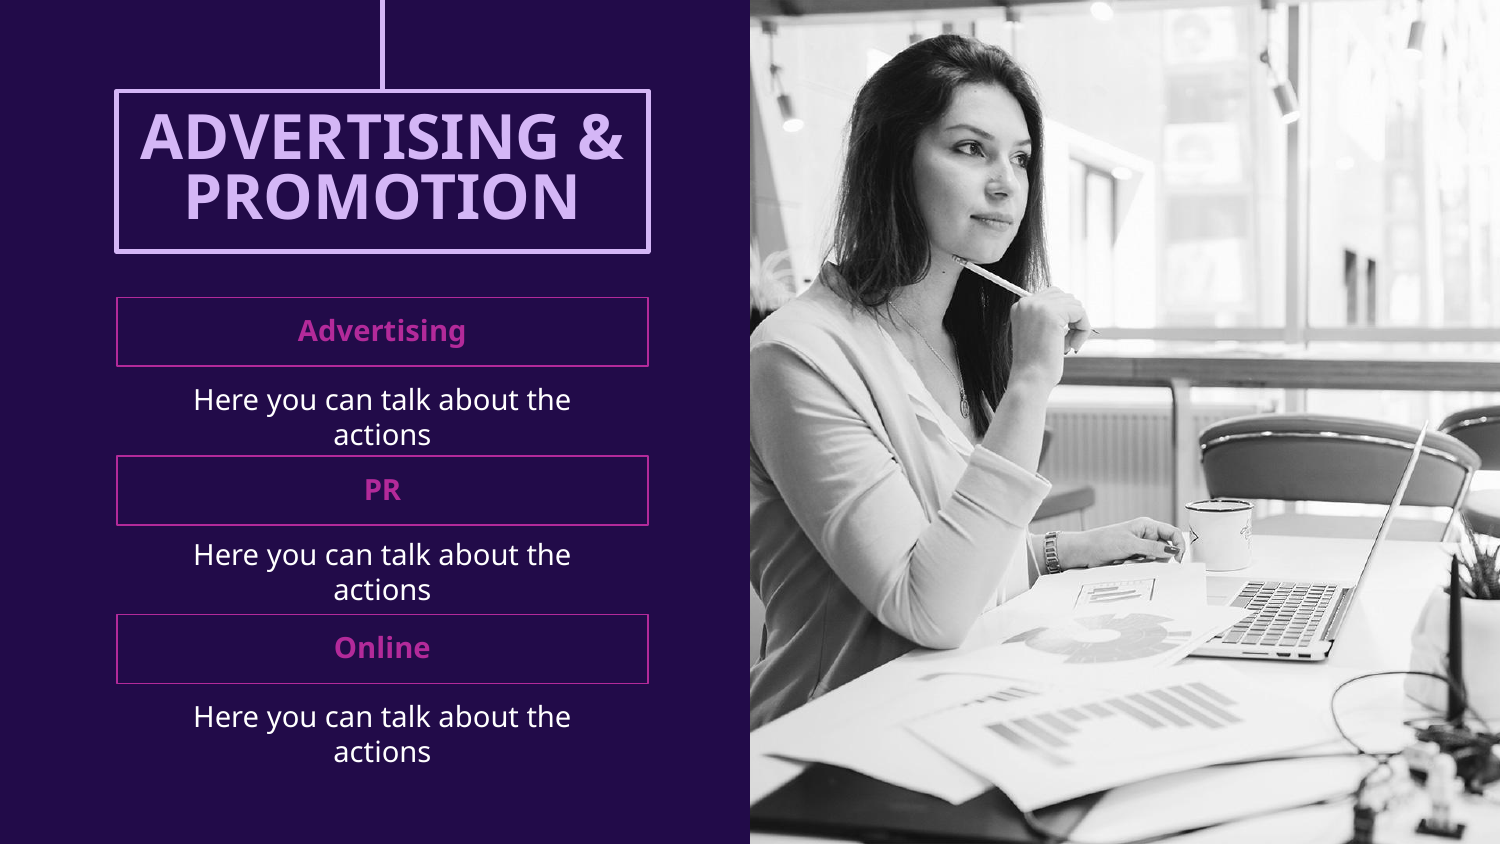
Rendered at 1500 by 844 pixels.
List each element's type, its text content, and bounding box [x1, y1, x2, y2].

title Advertising [114, 295, 651, 369]
title PR [114, 454, 651, 527]
title ADVERTISING & PROMOTION [114, 89, 651, 254]
subtitle Here you can talk about the actions [128, 366, 637, 436]
picture [749, 0, 1500, 844]
subtitle Here you can talk about the actions [128, 683, 637, 753]
title Online [114, 612, 651, 686]
subtitle Here you can talk about the actions [128, 521, 637, 591]
